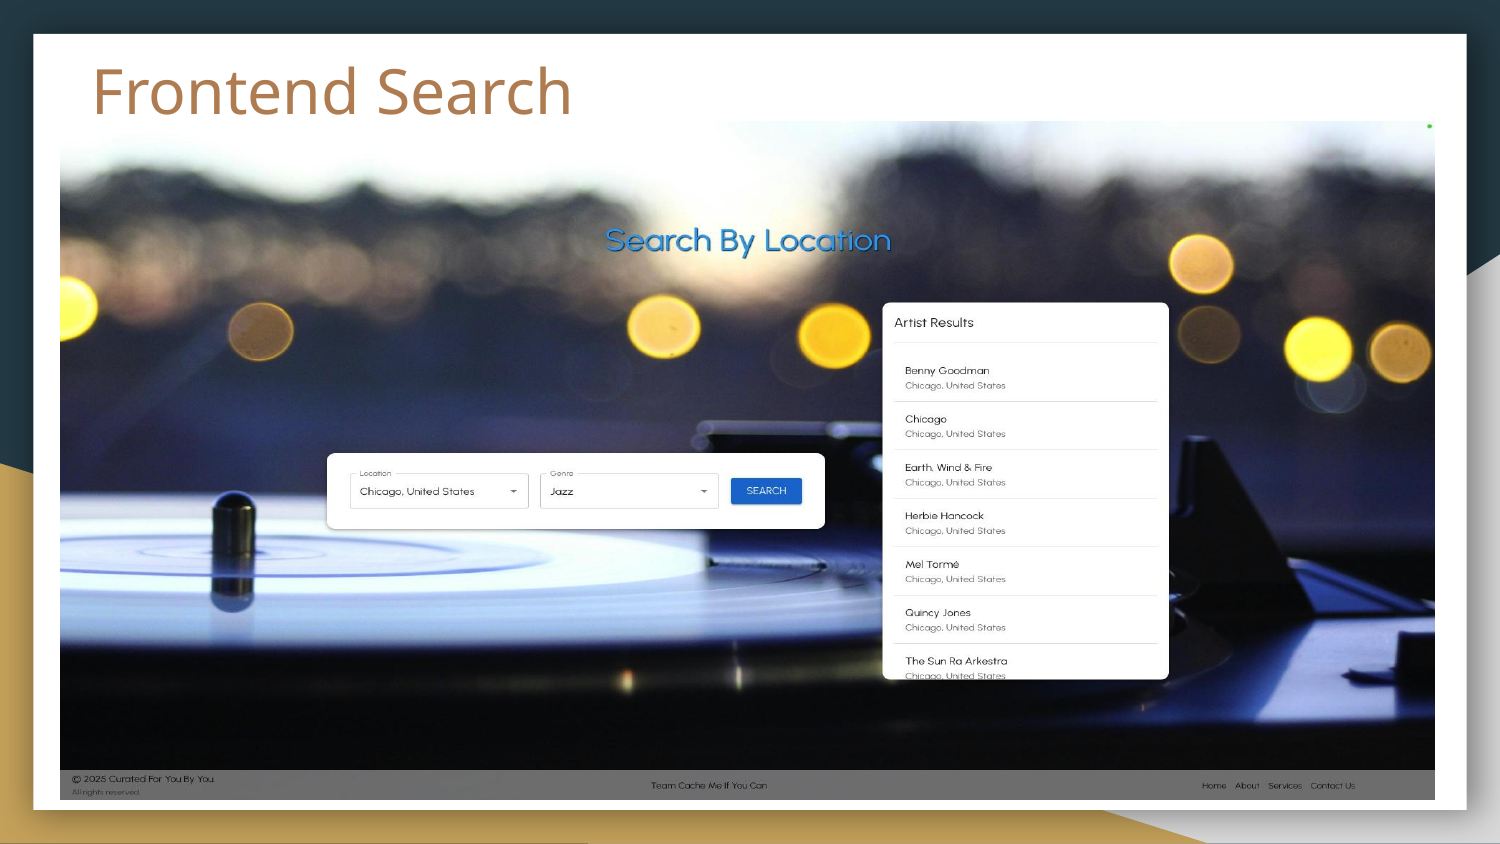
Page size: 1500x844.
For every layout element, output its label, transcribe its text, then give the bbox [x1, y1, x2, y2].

title Frontend Search [76, 37, 1309, 120]
picture [60, 121, 1435, 800]
